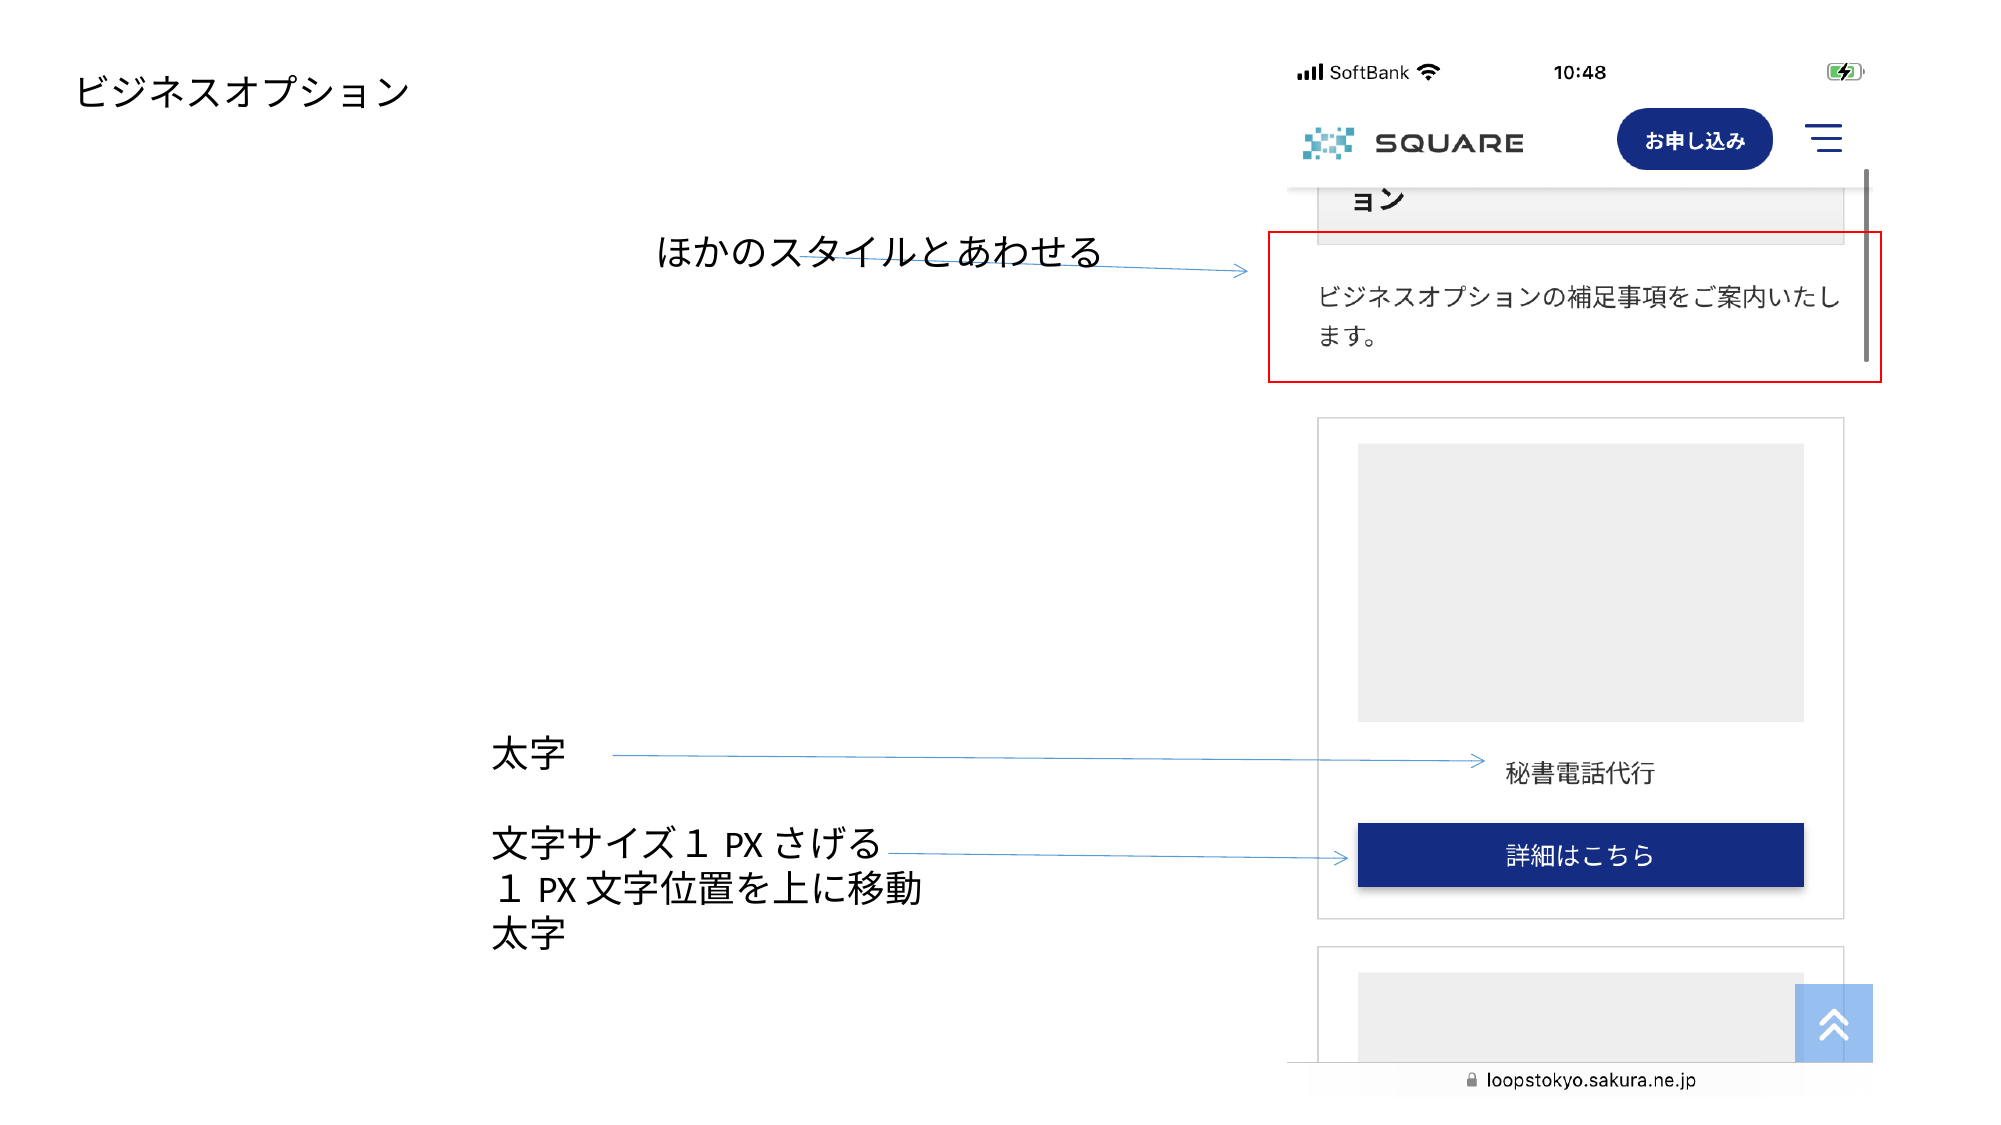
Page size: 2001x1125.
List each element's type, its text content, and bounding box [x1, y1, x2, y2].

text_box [612, 755, 1486, 761]
text_box ほかのスタイルとあわせる [640, 221, 1120, 282]
text_box 太字 文字サイズ１PXさげる １PX文字位置を上に移動 太字 [476, 722, 938, 963]
text_box ビジネスオプション [58, 61, 426, 122]
text_box [1268, 231, 1287, 383]
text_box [888, 853, 1349, 859]
text_box [1873, 231, 1882, 383]
picture [1287, 56, 1873, 1097]
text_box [799, 256, 1248, 272]
